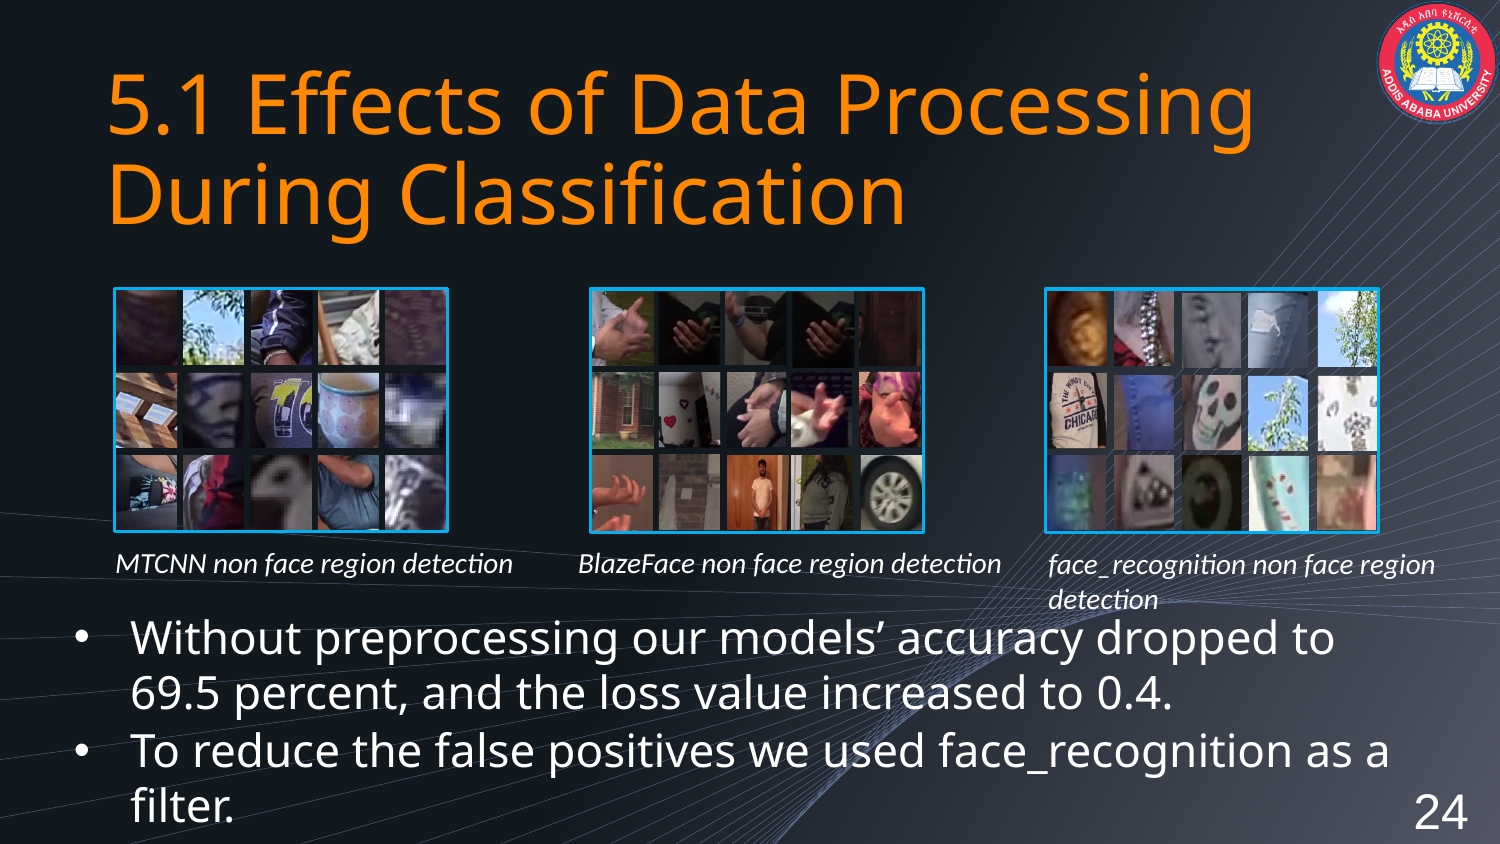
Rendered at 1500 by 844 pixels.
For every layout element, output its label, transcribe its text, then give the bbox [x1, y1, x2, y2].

picture [593, 292, 921, 530]
picture [1376, 0, 1500, 127]
picture [117, 291, 445, 529]
text_box MTCNN non face region detection [100, 537, 529, 587]
text_box To reduce the false positives we used face_recognition as a filter. [59, 714, 1485, 840]
picture [1048, 292, 1376, 530]
title 5.1 Effects of Data Processing During Classification [105, 64, 1377, 243]
text_box face_recognition non face region detection [1033, 538, 1459, 623]
text_box BlazeFace non face region detection [563, 537, 1018, 587]
text_box Without preprocessing our models’ accuracy dropped to 69.5 percent, and the loss value increased to 0.4. [59, 601, 1396, 714]
